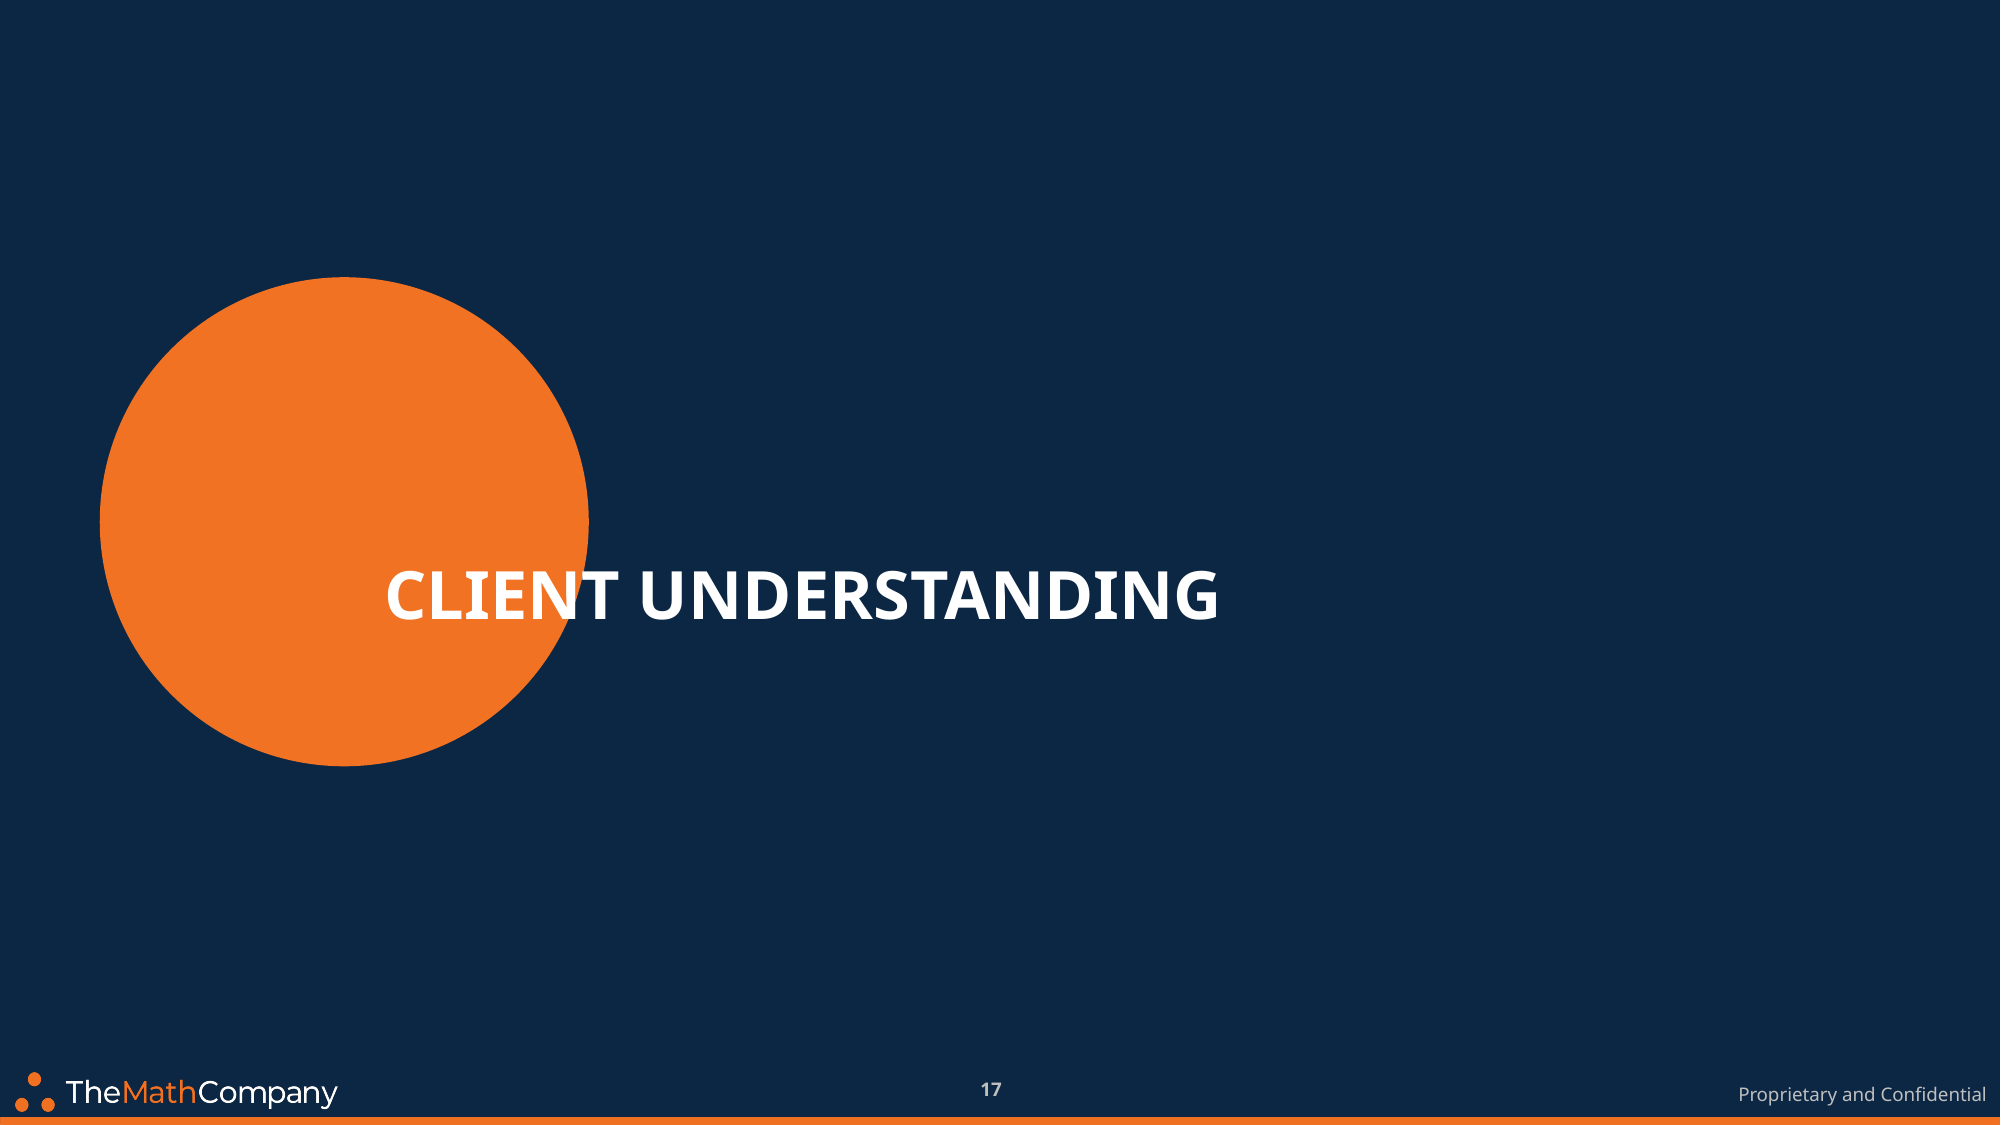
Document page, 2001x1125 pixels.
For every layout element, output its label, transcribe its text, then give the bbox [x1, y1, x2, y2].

slide_number 17 [948, 1069, 1039, 1112]
footer Proprietary and Confidential [1699, 1075, 2000, 1118]
title Client understanding [369, 423, 1779, 642]
picture [0, 0, 2000, 1125]
